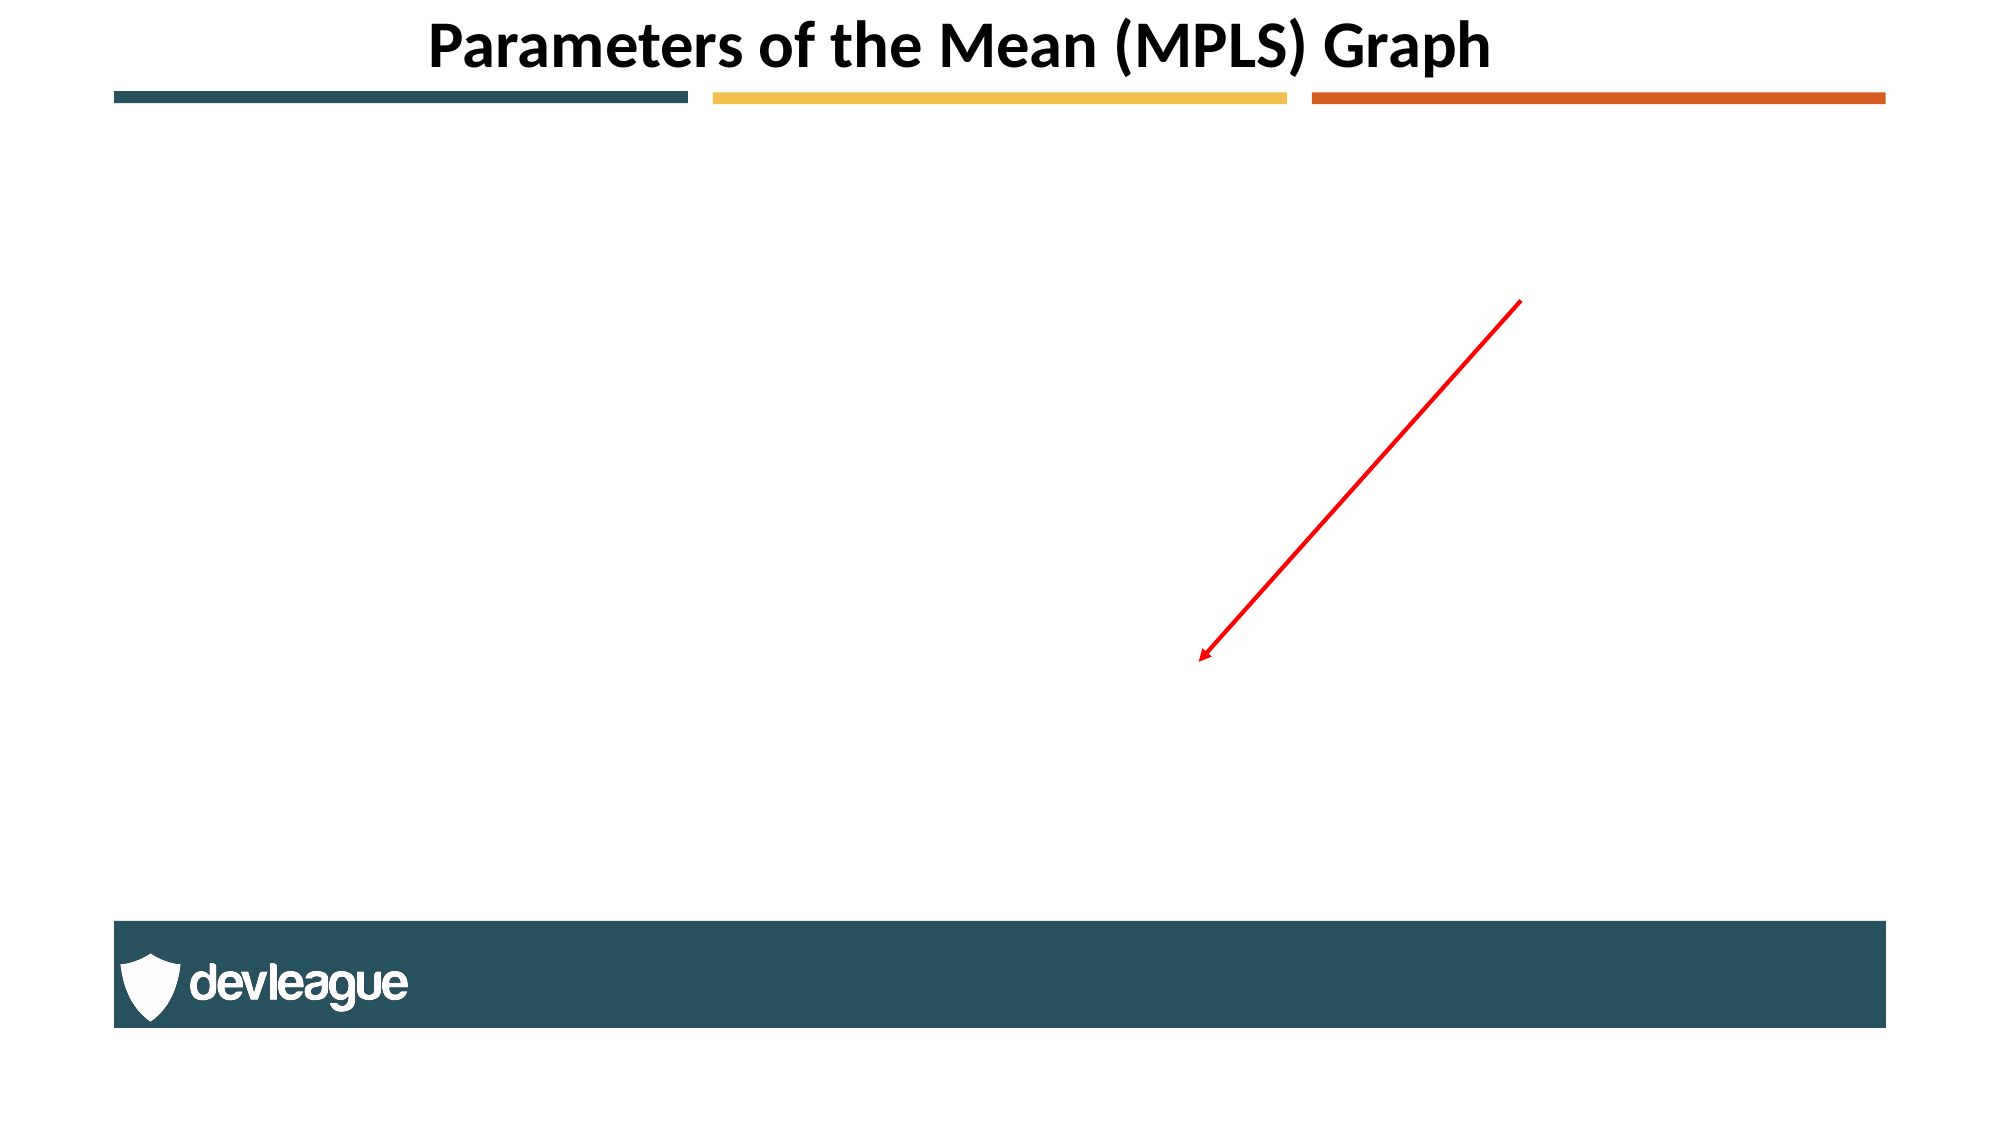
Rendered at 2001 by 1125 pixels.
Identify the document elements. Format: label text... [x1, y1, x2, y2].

text_box [113, 90, 689, 104]
text_box [1311, 91, 1887, 105]
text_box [1198, 300, 1521, 662]
text_box [113, 920, 1887, 1029]
text_box [712, 91, 1288, 105]
picture [120, 953, 412, 1022]
text_box Parameters of the Mean (MPLS) Graph [413, 0, 1509, 88]
